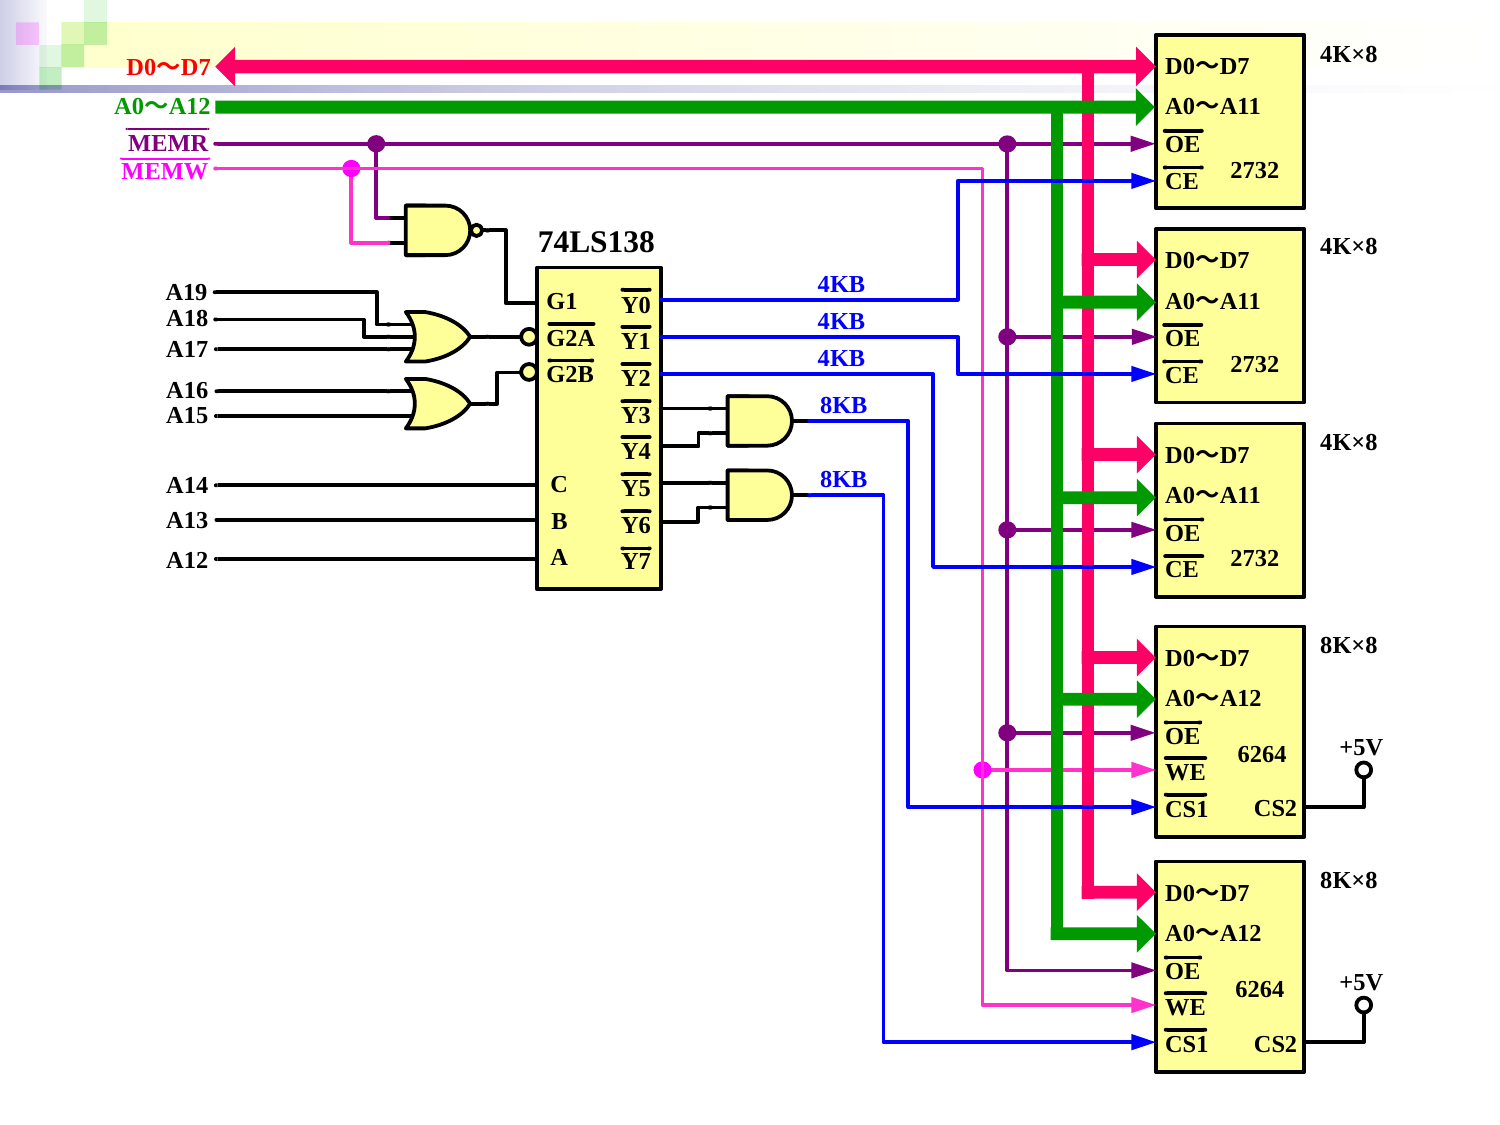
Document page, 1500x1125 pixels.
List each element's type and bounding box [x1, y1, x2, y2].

text_box [111, 30, 1386, 1076]
